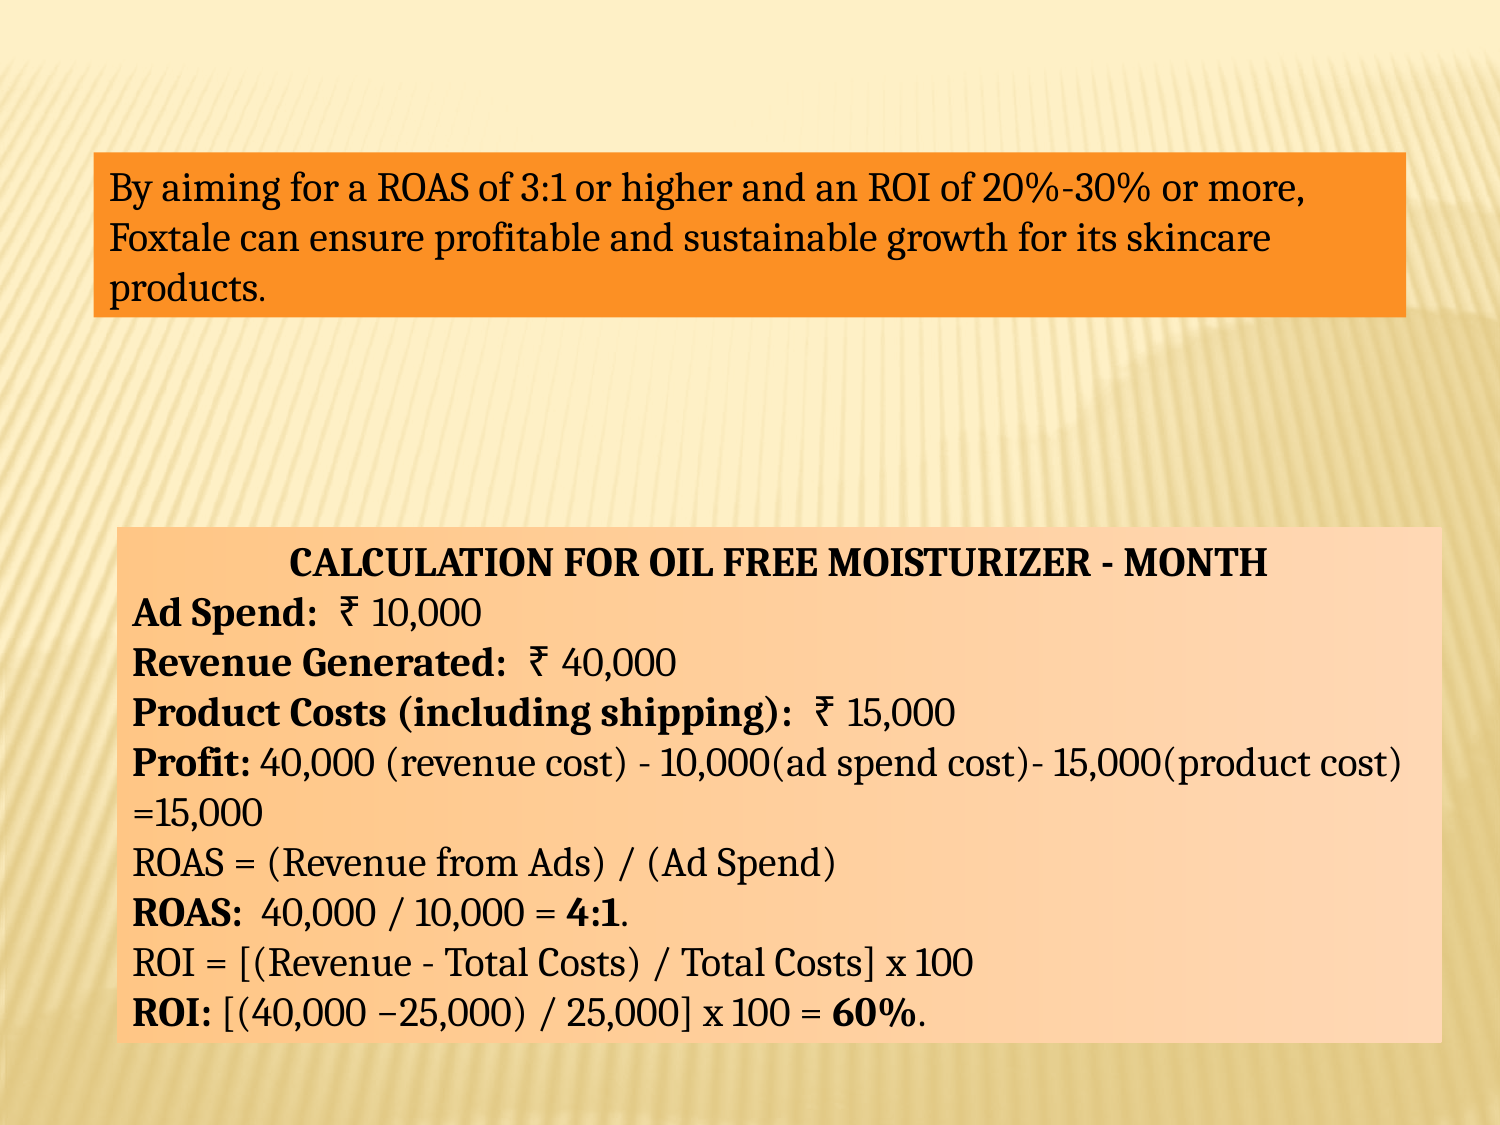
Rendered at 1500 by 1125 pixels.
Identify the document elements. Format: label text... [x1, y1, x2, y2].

text_box CALCULATION FOR OIL FREE MOISTURIZER - MONTH Ad Spend: ₹ 10,000 Revenue Generated: ₹ 40,000 Product Costs (including shipping): ₹ 15,000 Profit: 40,000 (revenue cost) - 10,000(ad spend cost)- 15,000(product cost) =15,000 ROAS = (Revenue from Ads) / (Ad Spend) ROAS: 40,000 / 10,000 = 4:1. ROI = [(Revenue - Total Costs) / Total Costs] x 100 ROI: [(40,000 −25,000) / 25,000] x 100 = 60%. [117, 527, 1442, 1043]
text_box By aiming for a ROAS of 3:1 or higher and an ROI of 20%-30% or more, Foxtale can ensure profitable and sustainable growth for its skincare products. [93, 152, 1407, 318]
picture [0, 0, 1500, 1125]
